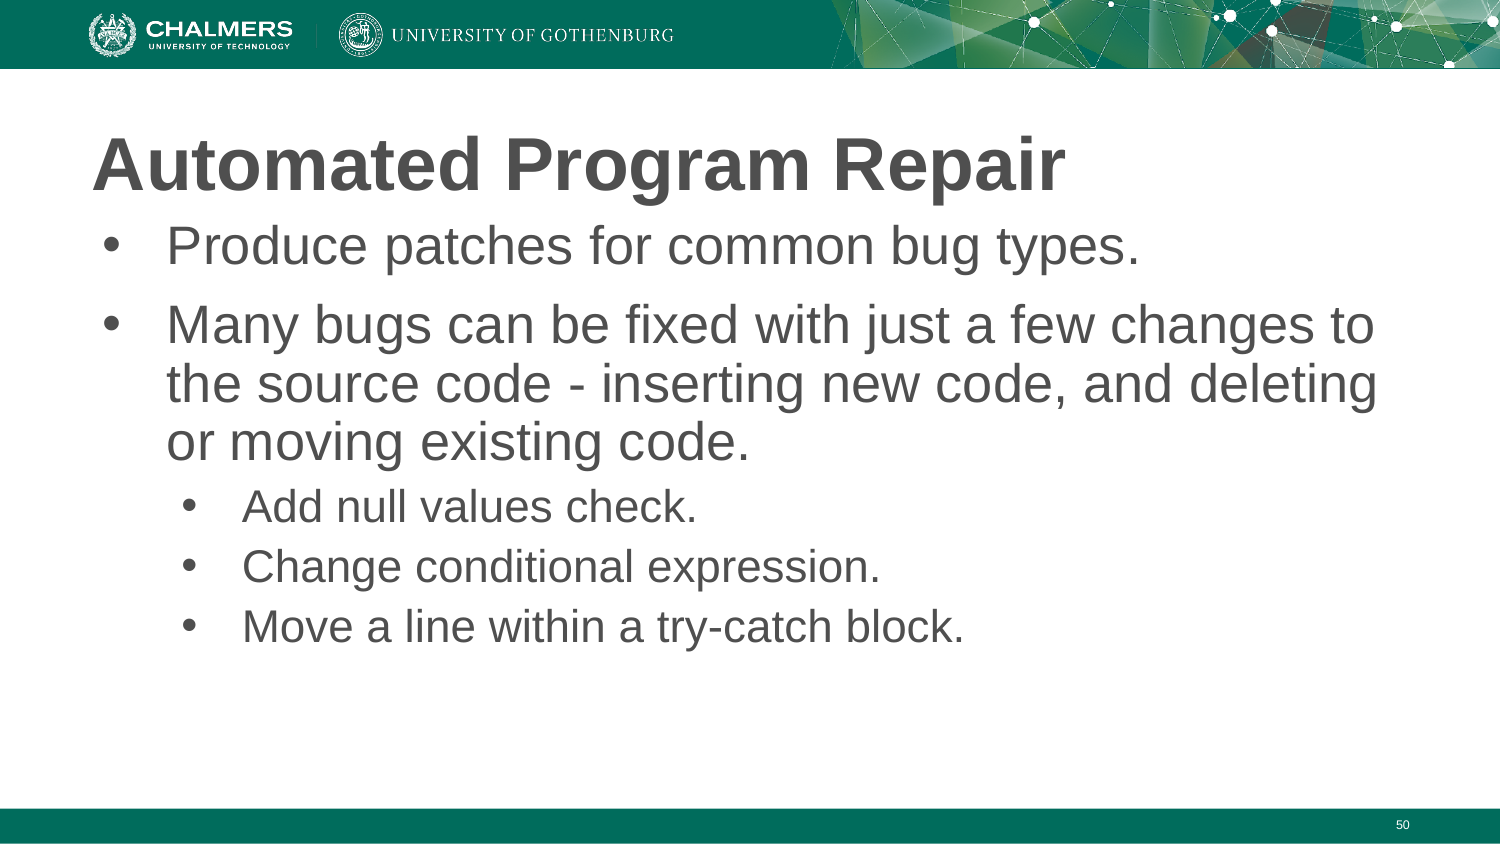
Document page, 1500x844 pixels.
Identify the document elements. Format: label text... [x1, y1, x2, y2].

slide_number ‹#› [1074, 809, 1425, 844]
picture [759, 0, 1500, 68]
picture [64, 0, 696, 85]
list Produce patches for common bug types. Many bugs can be fixed with just a few changes to the source code - inserting new code, and deleting or moving existing code. Add null values check. Change conditional expression. Move a line within a try-catch block. [76, 210, 1425, 782]
title Automated Program Repair [76, 100, 1425, 210]
